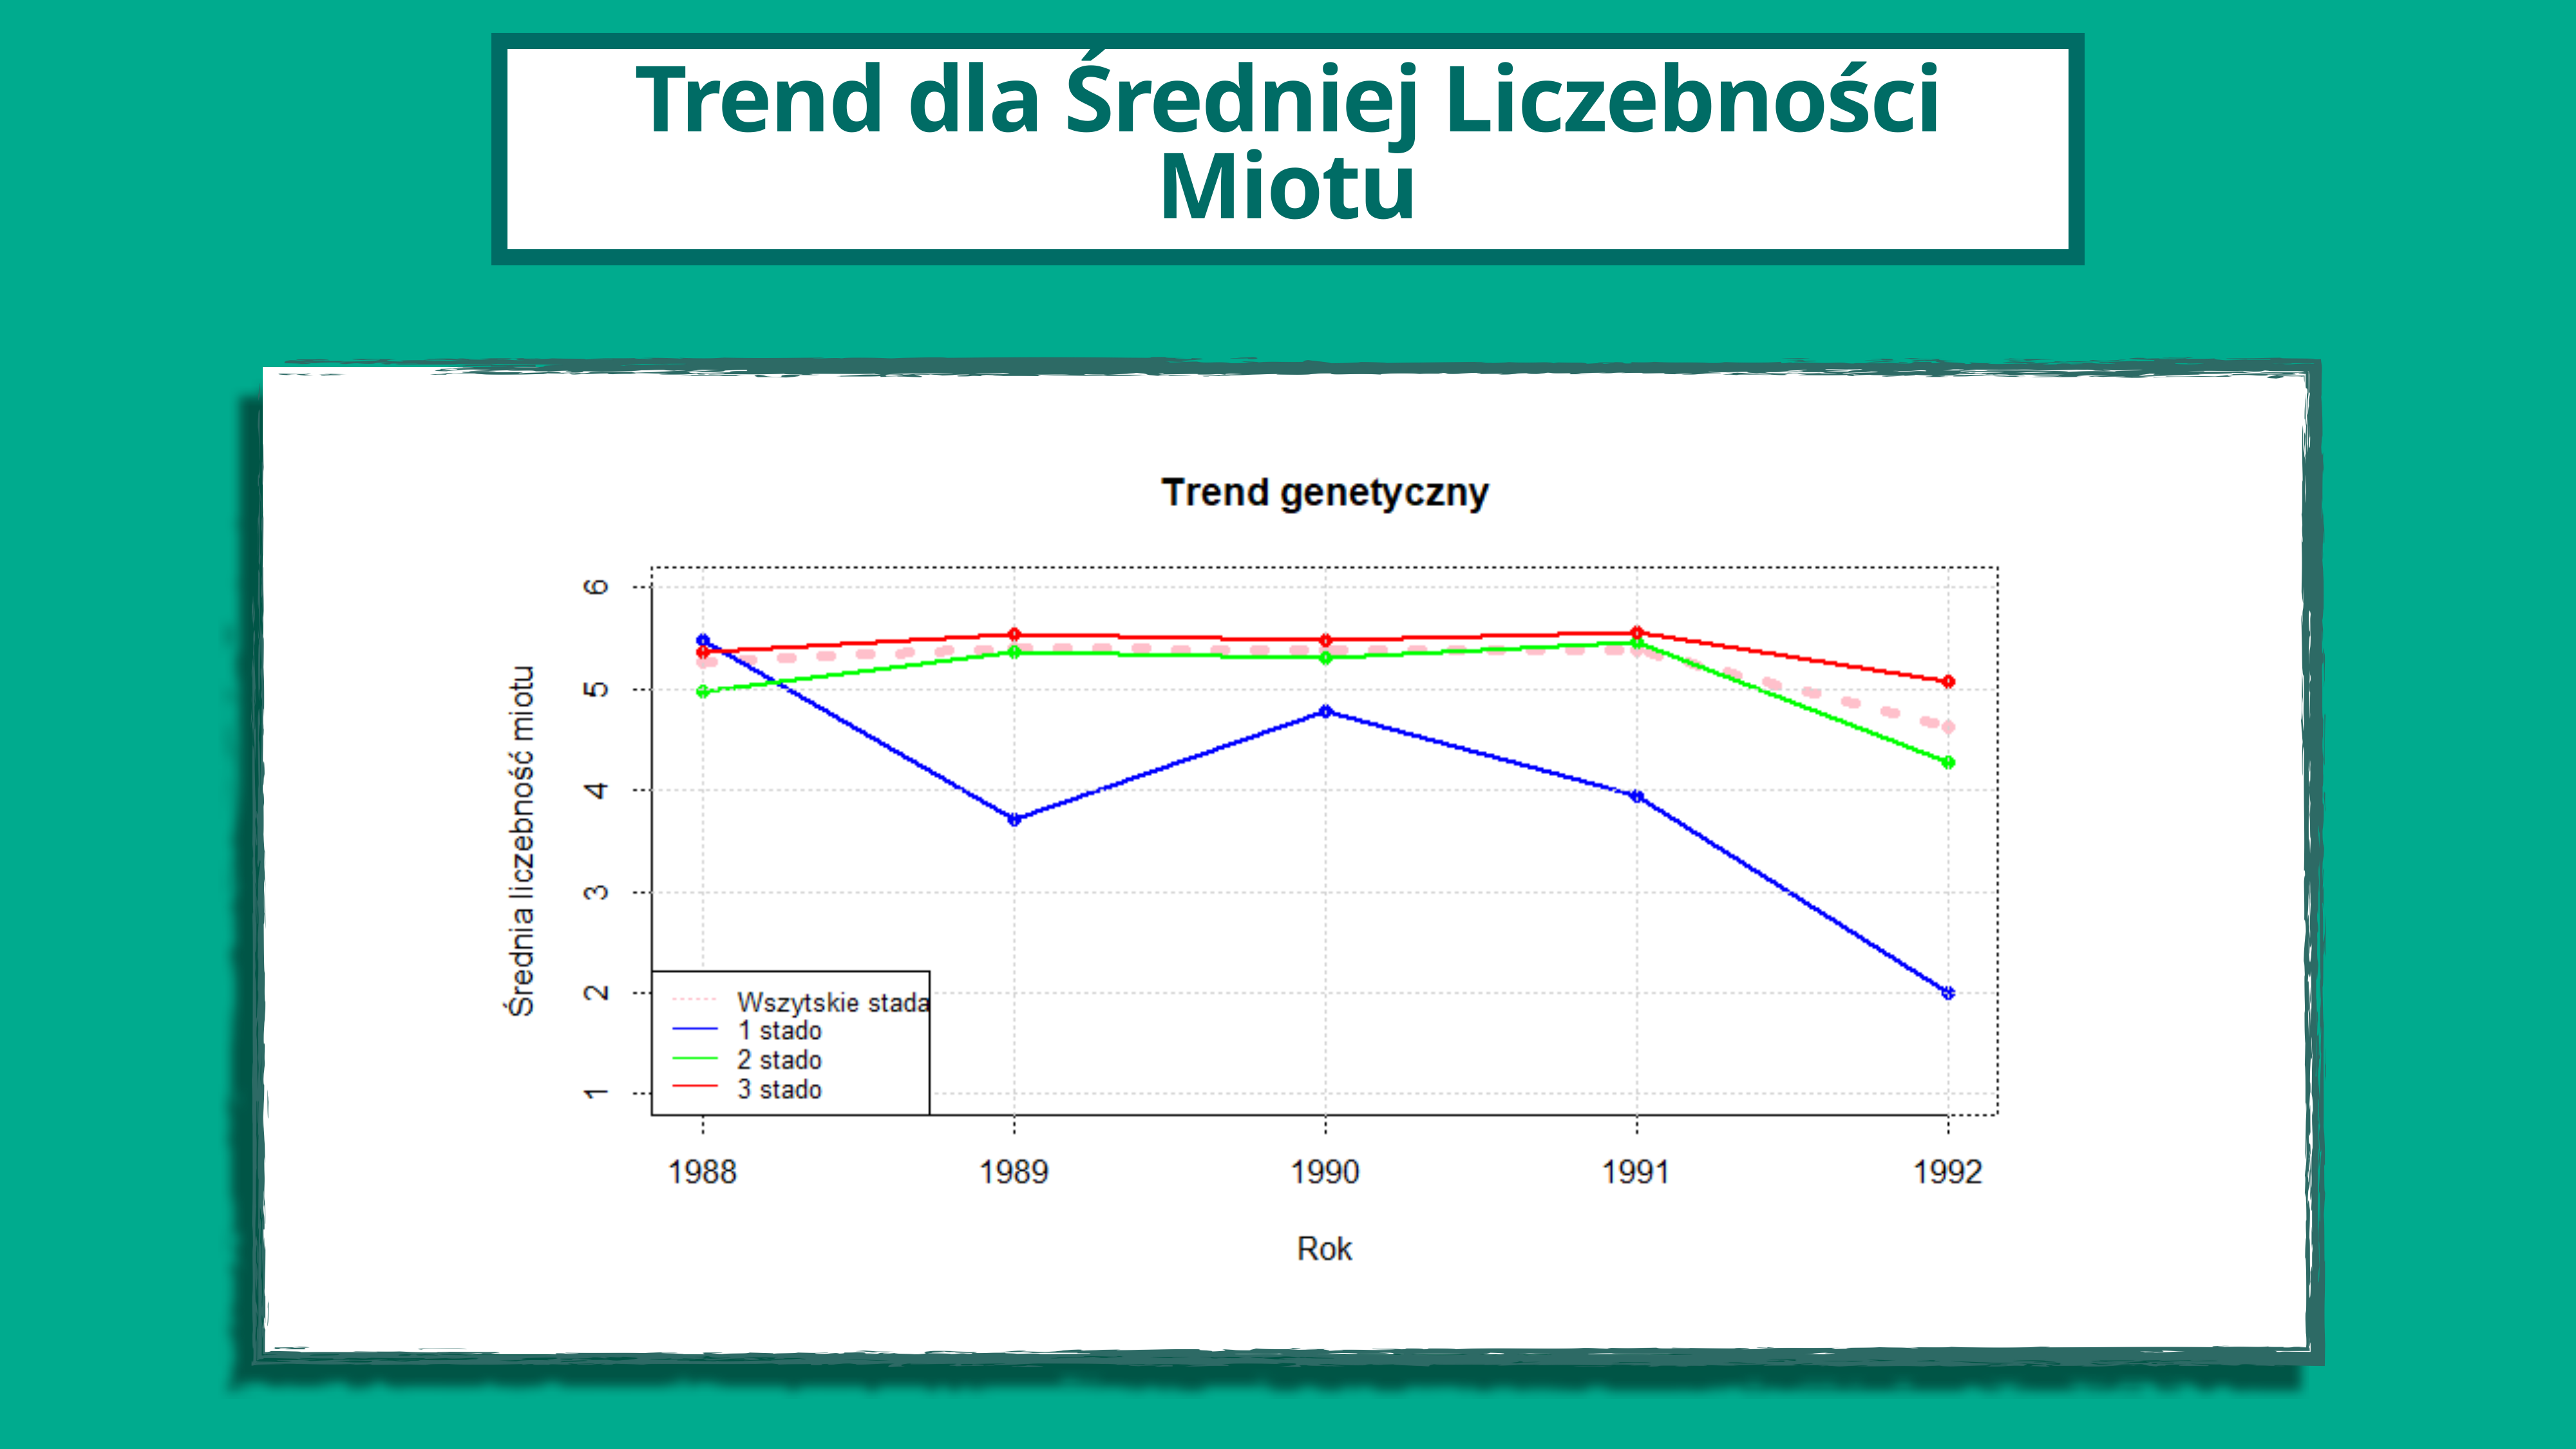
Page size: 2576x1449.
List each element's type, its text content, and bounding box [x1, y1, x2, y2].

title Trend dla Średniej Liczebności Miotu [498, 40, 2078, 258]
picture [247, 352, 2328, 1369]
